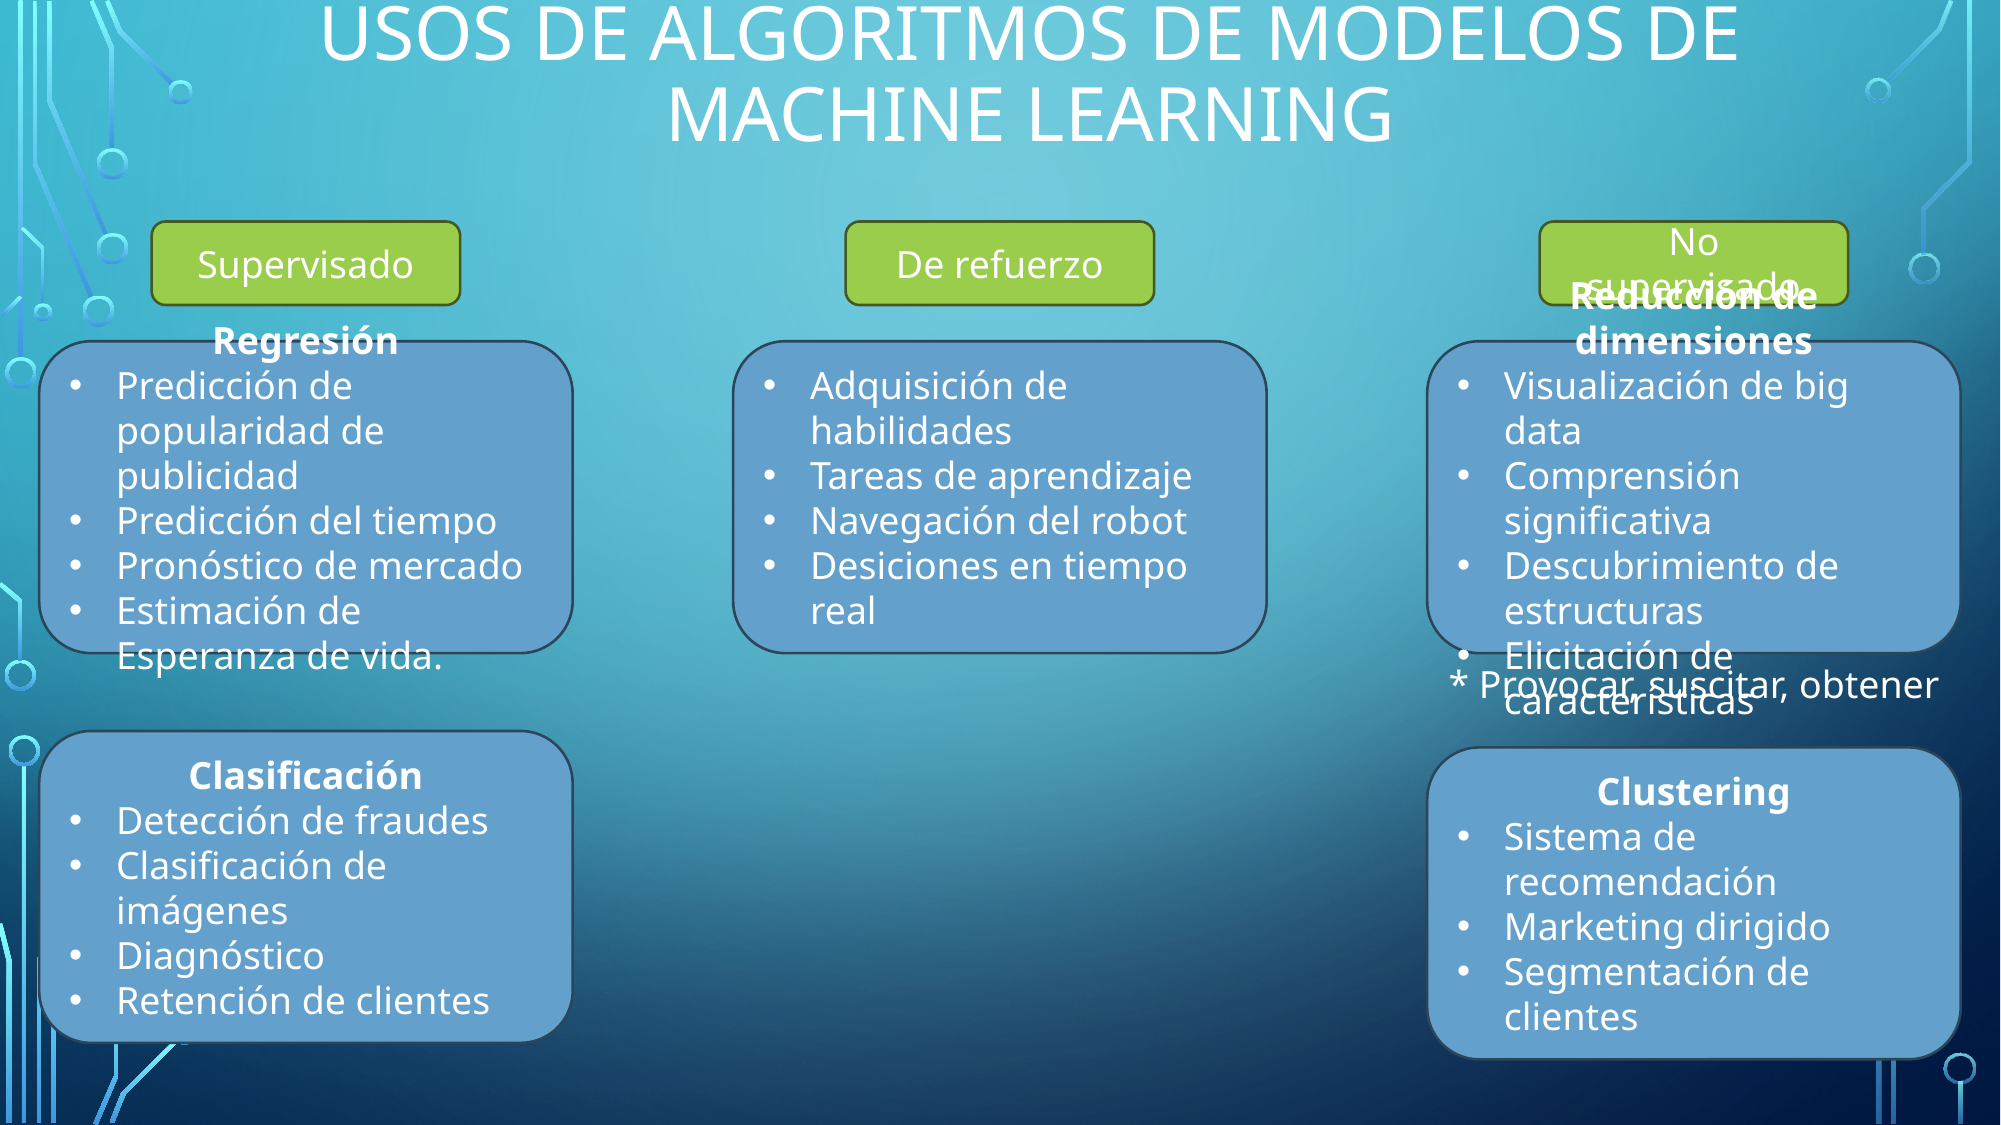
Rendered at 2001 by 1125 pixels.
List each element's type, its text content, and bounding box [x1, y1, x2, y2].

text_box Regresión Predicción de popularidad de publicidad Predicción del tiempo Pronóstico de mercado Estimación de Esperanza de vida. [37, 339, 574, 655]
text_box USOS de Algoritmos de modelos de machine learning [225, 0, 1835, 154]
text_box No supervisado [1538, 220, 1850, 307]
text_box Clustering Sistema de recomendación Marketing dirigido Segmentación de clientes [1425, 746, 1962, 1061]
text_box Adquisición de habilidades Tareas de aprendizaje Navegación del robot Desiciones en tiempo real [731, 339, 1268, 655]
text_box De refuerzo [844, 220, 1156, 307]
text_box Supervisado [150, 220, 462, 307]
text_box * Provocar, suscitar, obtener [1433, 653, 1955, 713]
text_box Clasificación Detección de fraudes Clasificación de imágenes Diagnóstico Retención de clientes [37, 729, 574, 1045]
text_box Reducción de dimensiones Visualización de big data Comprensión significativa Descubrimiento de estructuras Elicitación de características [1425, 339, 1962, 653]
